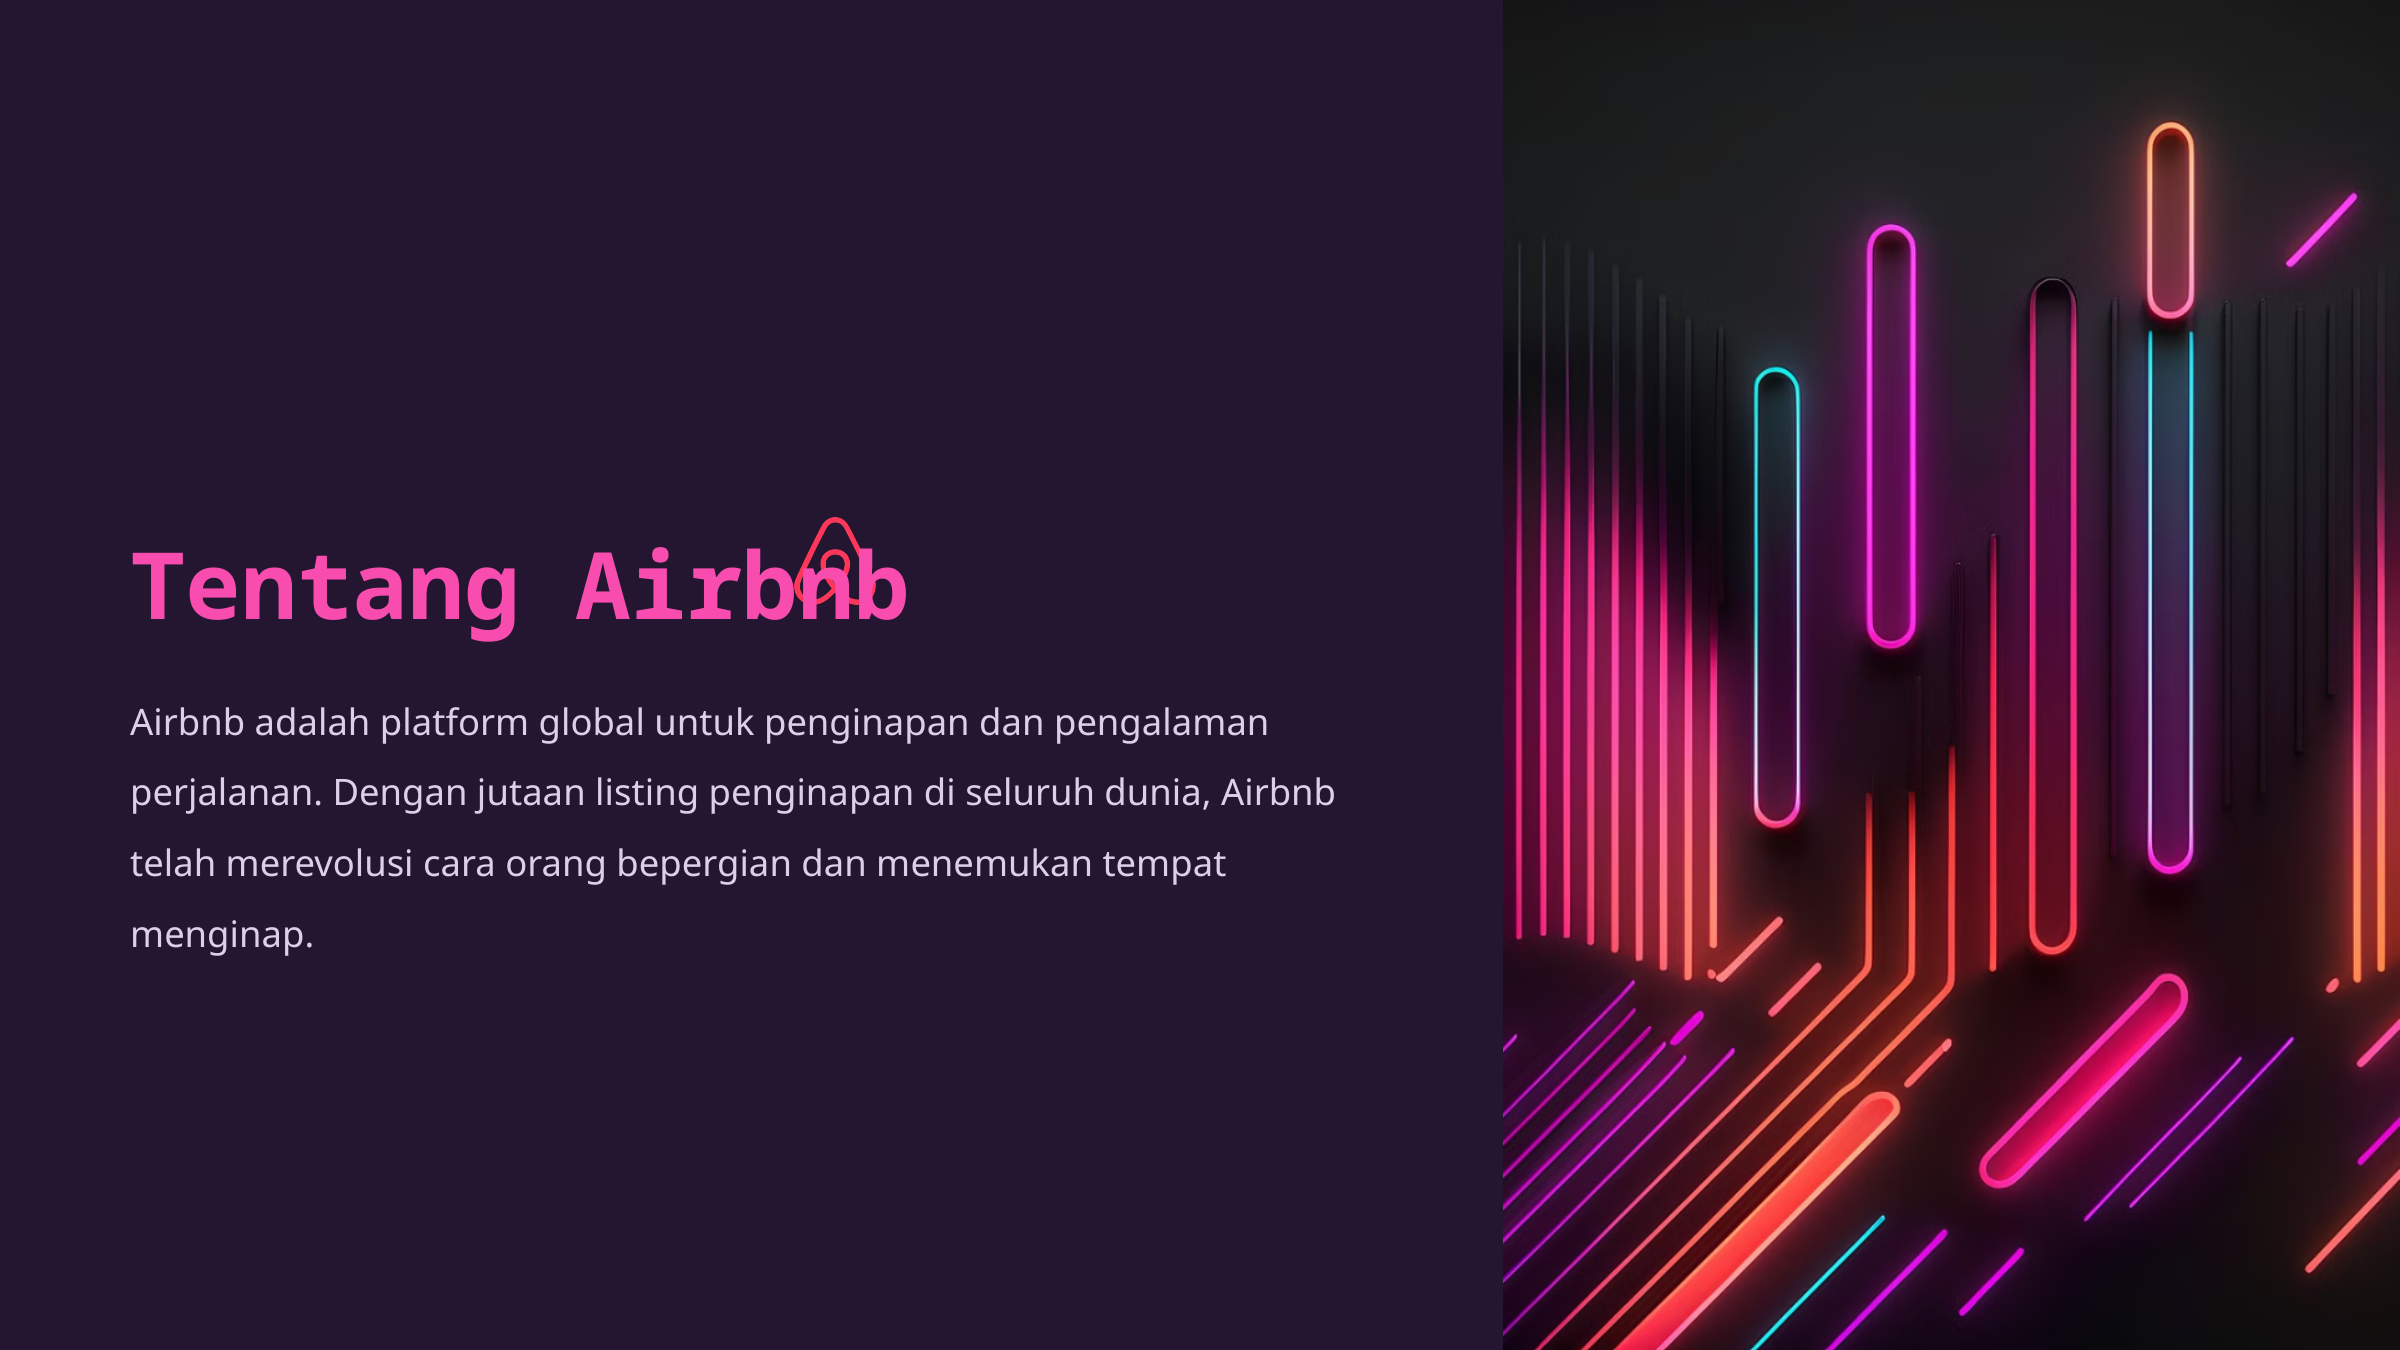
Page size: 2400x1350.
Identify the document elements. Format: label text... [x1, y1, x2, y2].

picture [794, 516, 876, 605]
text_box Tentang Airbnb [130, 499, 1247, 616]
text_box Airbnb adalah platform global untuk penginapan dan pengalaman perjalanan. Dengan jutaan listing penginapan di seluruh dunia, Airbnb telah merevolusi cara orang bepergian dan menemukan tempat menginap. [130, 671, 1370, 851]
picture [1503, 0, 2400, 1350]
